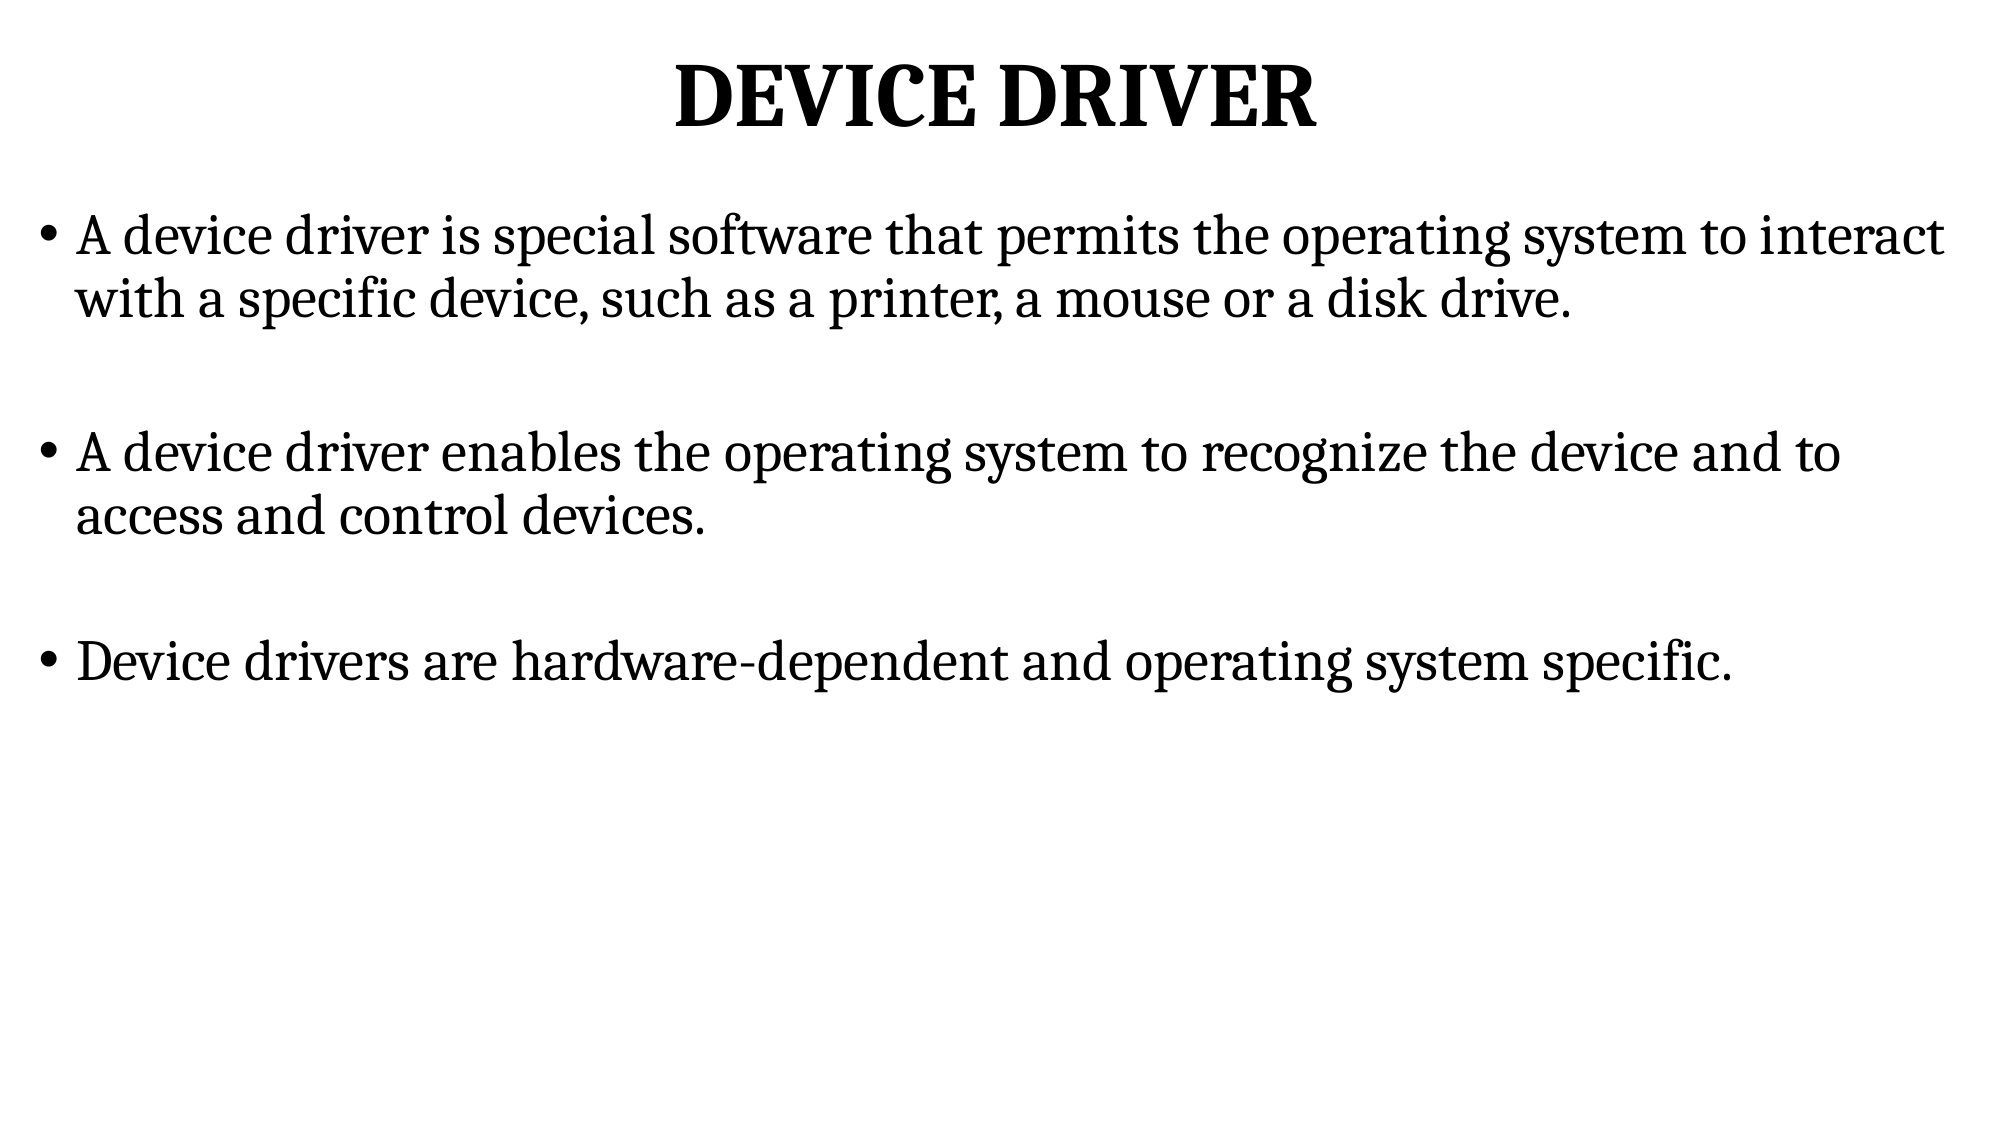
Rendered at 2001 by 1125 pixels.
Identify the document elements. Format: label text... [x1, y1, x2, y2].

title DEVICE DRIVER [23, 31, 1969, 162]
list A device driver is special software that permits the operating system to interact with a specific device, such as a printer, a mouse or a disk drive. A device driver enables the operating system to recognize the device and to access and control devices. Device drivers are hardware-dependent and operating system specific. [23, 197, 1969, 1094]
